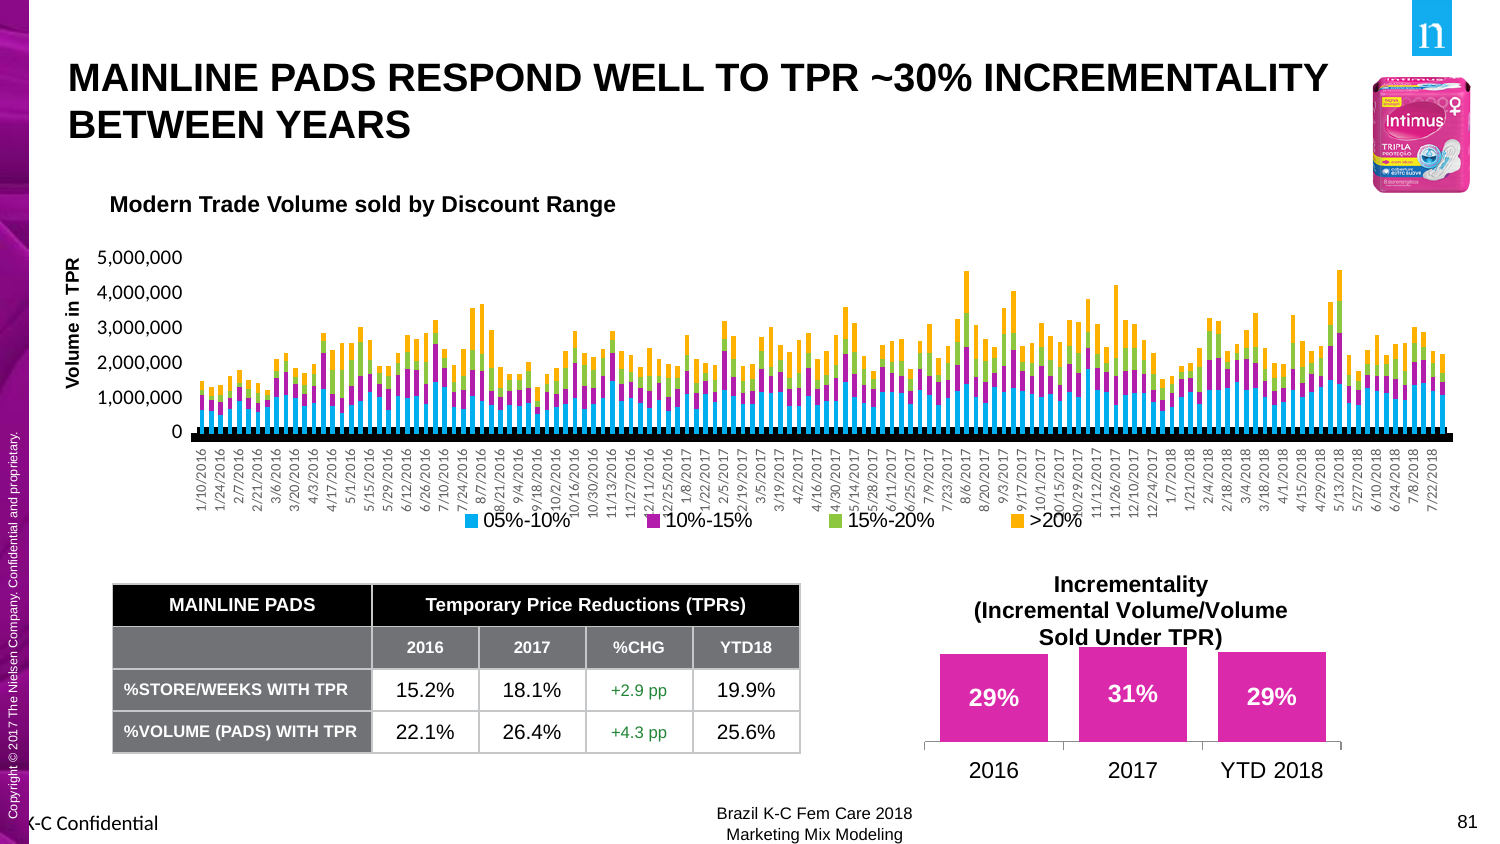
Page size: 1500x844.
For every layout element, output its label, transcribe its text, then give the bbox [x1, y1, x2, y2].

picture [1422, 24, 1426, 47]
chart [60, 221, 1474, 546]
table_cell 2017 [480, 627, 585, 668]
table_cell 19.9% [694, 670, 799, 710]
table_header Mainline pads [113, 585, 371, 626]
table_cell 18.1% [480, 670, 585, 710]
table_cell YTD18 [694, 627, 799, 668]
table_cell +2.9 pp [587, 670, 692, 710]
table_cell 25.6% [694, 712, 799, 752]
table_cell 15.2% [373, 670, 478, 710]
table_cell 26.4% [480, 712, 585, 752]
picture [1432, 24, 1441, 47]
table_cell +4.3 pp [587, 712, 692, 752]
table_cell %volume (PADS) with tpr [113, 712, 371, 752]
picture [0, 0, 29, 844]
list Brazil K-C Fem Care 2018 Marketing Mix Modeling [225, 798, 1405, 844]
table_cell [113, 627, 371, 668]
title Mainline pads respond well to tpr ~30% incrementality between years [52, 63, 1441, 136]
table_cell %CHG [587, 627, 692, 668]
table_cell 22.1% [373, 712, 478, 752]
table_header Temporary Price Reductions (TPRs) [373, 585, 799, 626]
table_cell %Store/weeks with tpr [113, 670, 371, 710]
text_box Modern Trade Volume sold by Discount Range [98, 184, 1104, 213]
text_box Volume in TPR [52, 198, 91, 449]
table_cell 2016 [373, 627, 478, 668]
picture [1340, 75, 1500, 195]
chart [899, 550, 1363, 785]
